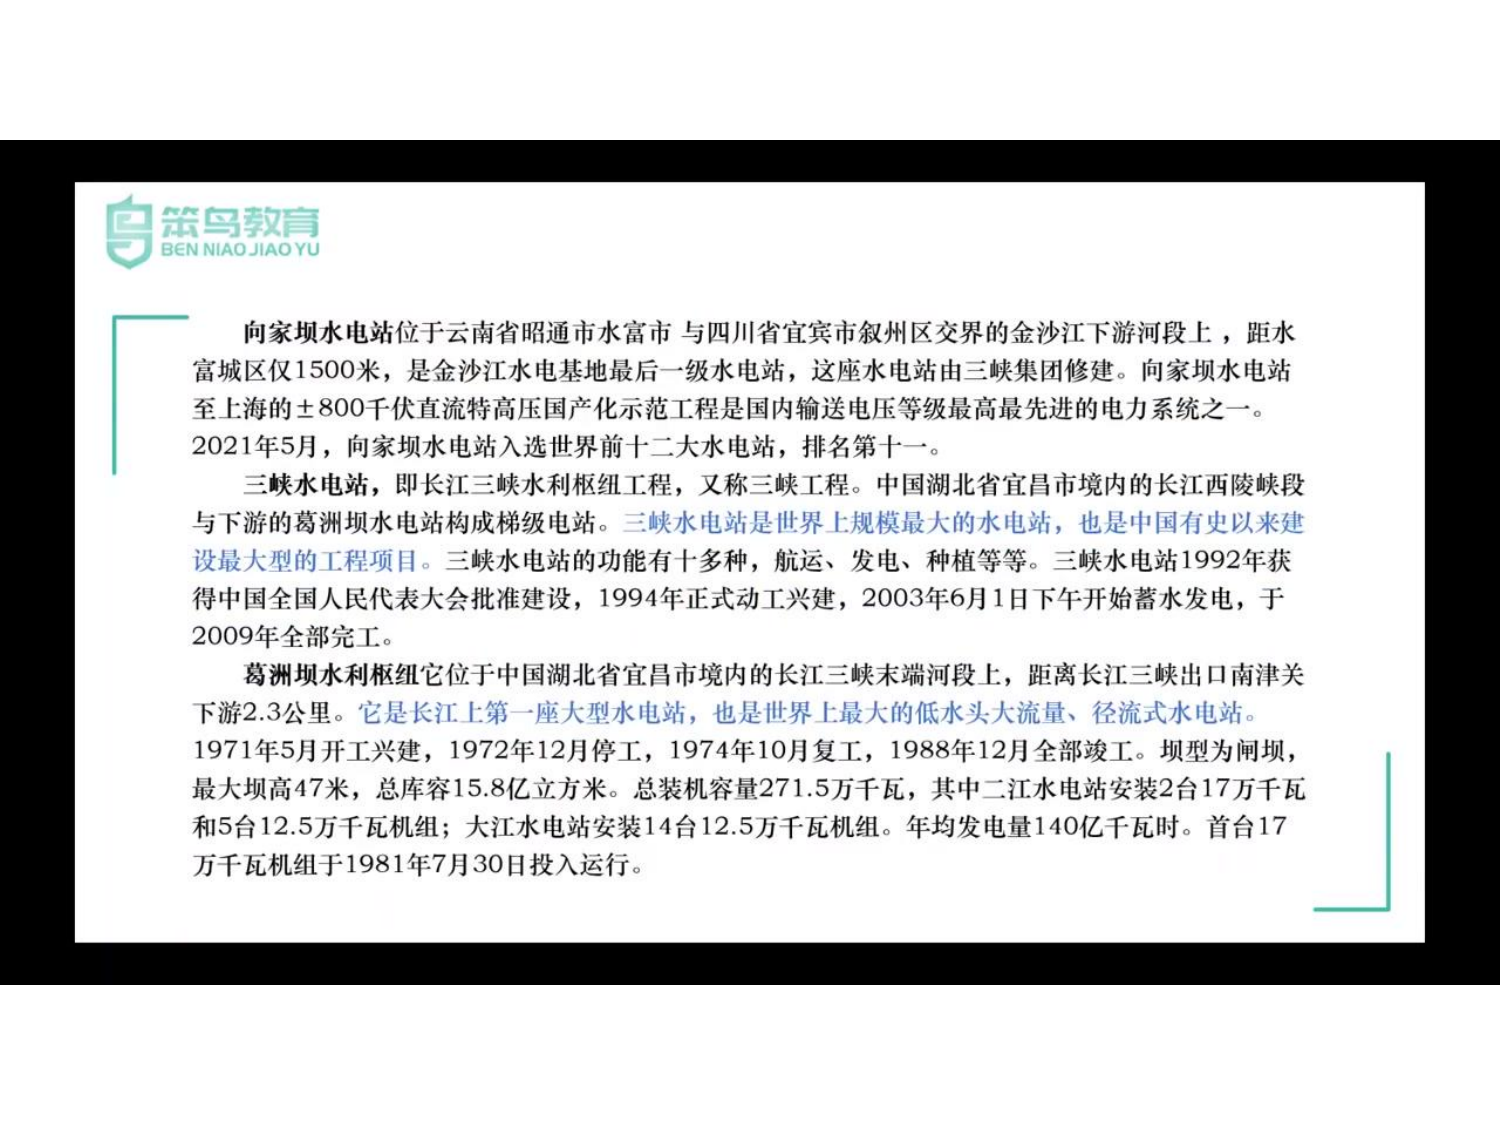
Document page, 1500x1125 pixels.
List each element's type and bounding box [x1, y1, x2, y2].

picture [0, 140, 1500, 985]
